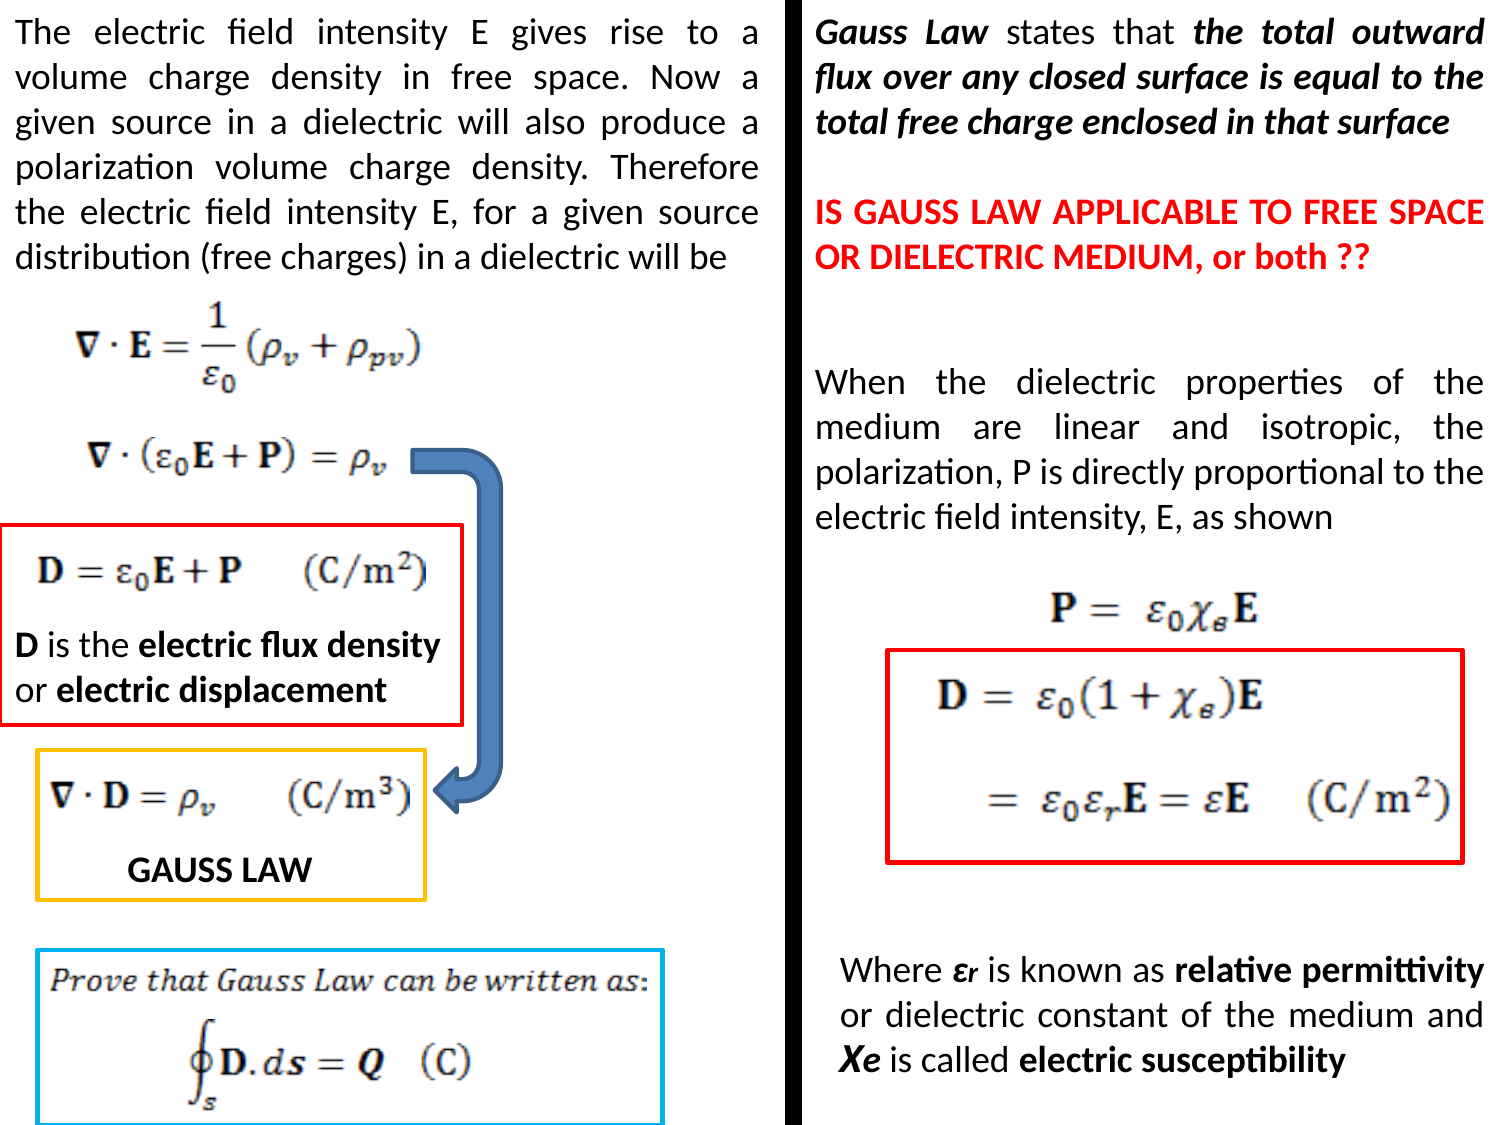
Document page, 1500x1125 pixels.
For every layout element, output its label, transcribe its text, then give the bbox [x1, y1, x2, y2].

text_box [426, 447, 504, 815]
picture [937, 674, 1310, 736]
text_box The electric field intensity E gives rise to a volume charge density in free space. Now a given source in a dielectric will also produce a polarization volume charge density. Therefore the electric field intensity E, for a given source distribution (free charges) in a dielectric will be [0, 75, 775, 106]
picture [87, 437, 422, 491]
text_box The electric field intensity E gives rise to a volume charge density in free space. Now a given source in a dielectric will also produce a polarization volume charge density. Therefore the electric field intensity E, for a given source distribution (free charges) in a dielectric will be [0, 107, 775, 135]
picture [37, 549, 427, 603]
picture [1049, 587, 1263, 638]
text_box [785, 1, 802, 1125]
picture [49, 962, 647, 1008]
text_box [35, 748, 427, 902]
text_box The electric field intensity E gives rise to a volume charge density in free space. Now a given source in a dielectric will also produce a polarization volume charge density. Therefore the electric field intensity E, for a given source distribution (free charges) in a dielectric will be [0, 136, 775, 167]
text_box [0, 1, 785, 75]
text_box The electric field intensity E gives rise to a volume charge density in free space. Now a given source in a dielectric will also produce a polarization volume charge density. Therefore the electric field intensity E, for a given source distribution (free charges) in a dielectric will be [0, 168, 775, 285]
text_box GAUSS LAW [112, 837, 350, 898]
text_box When the dielectric properties of the medium are linear and isotropic, the polarization, P is directly proportional to the electric field intensity, E, as shown [800, 349, 1500, 545]
text_box D is the electric flux density or electric displacement [0, 612, 463, 718]
picture [987, 774, 1459, 836]
text_box [0, 523, 464, 727]
picture [49, 774, 410, 828]
text_box Gauss Law states that the total outward flux over any closed surface is equal to the total free charge enclosed in that surface IS GAUSS LAW APPLICABLE TO FREE SPACE OR DIELECTRIC MEDIUM, or both ?? [800, 1, 1500, 285]
text_box Where ɛr is known as relative permittivity or dielectric constant of the medium and Xe is called electric susceptibility [824, 937, 1500, 1088]
text_box [885, 648, 1465, 864]
text_box [35, 948, 665, 1125]
picture [187, 1019, 476, 1122]
picture [74, 299, 423, 406]
